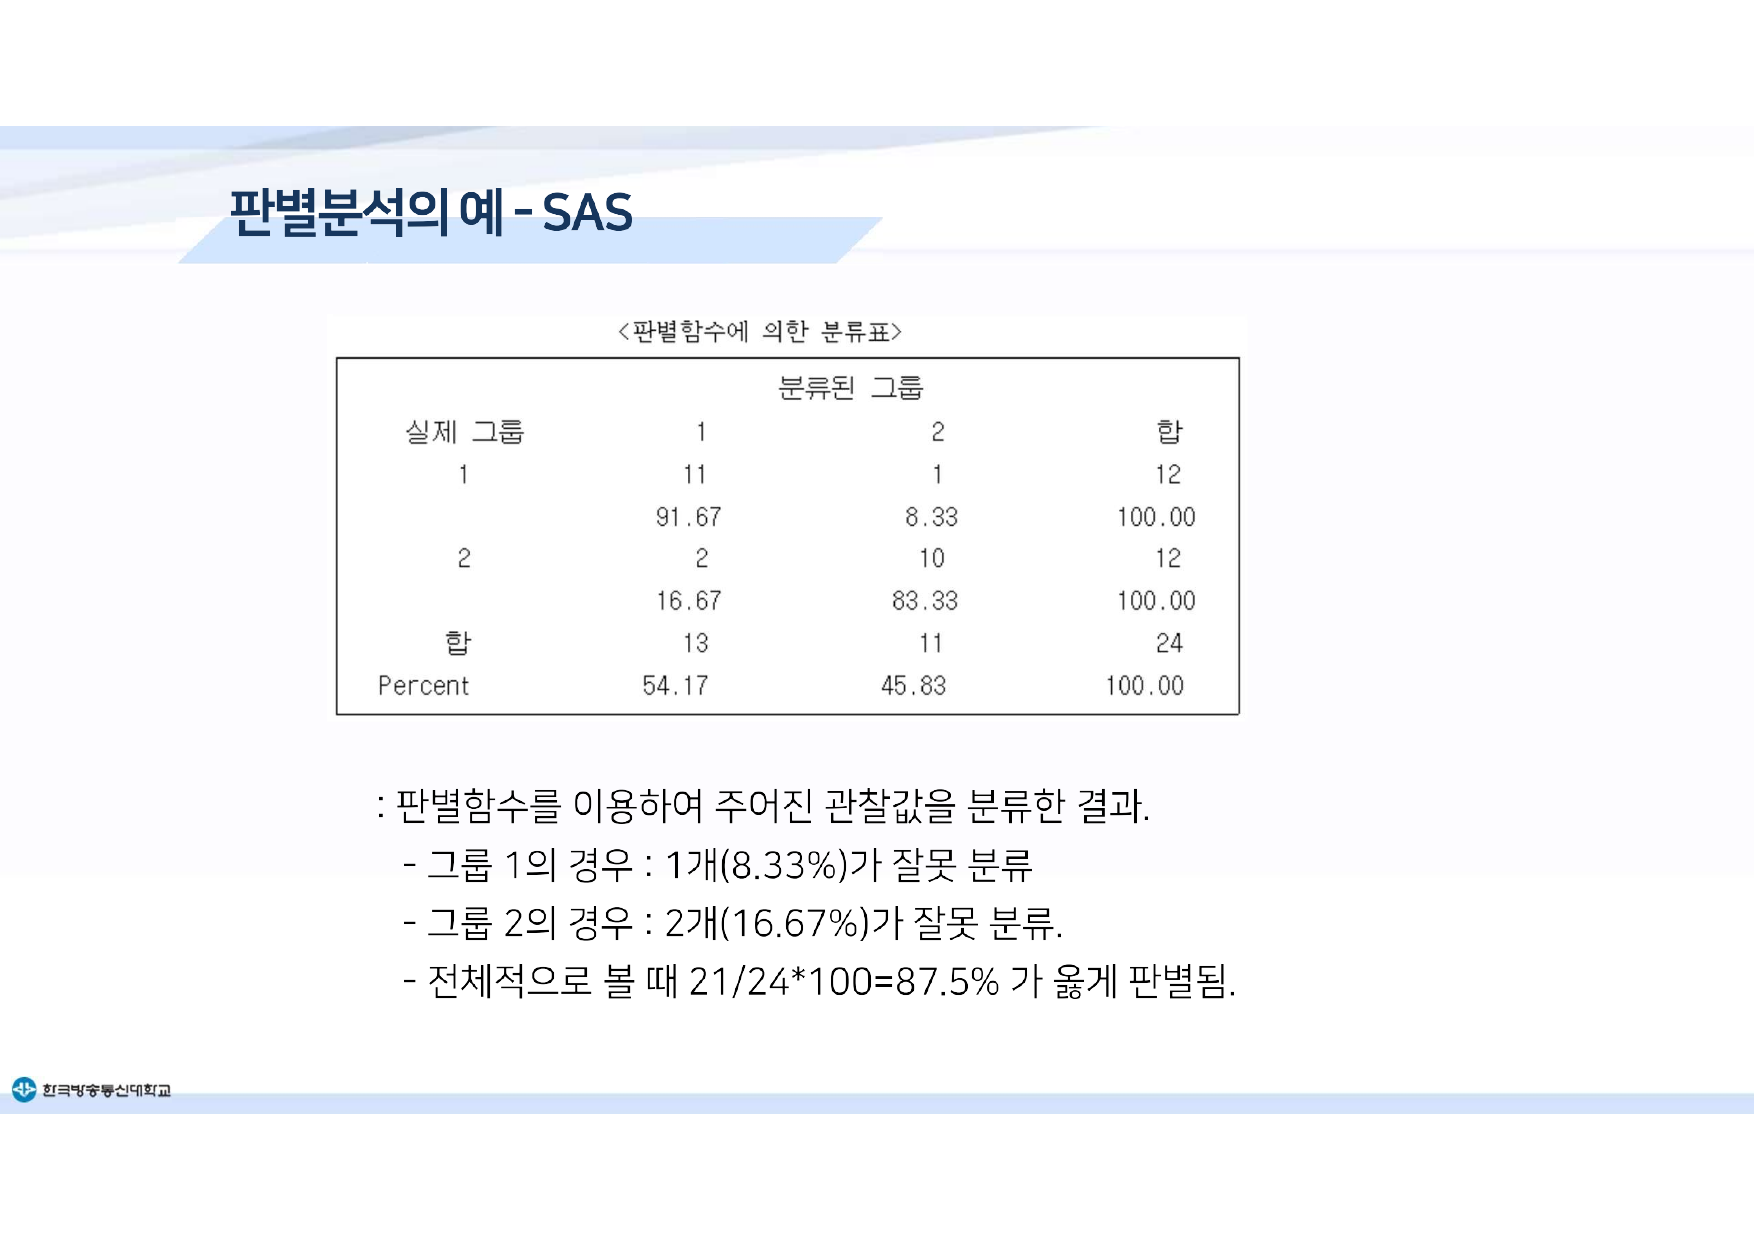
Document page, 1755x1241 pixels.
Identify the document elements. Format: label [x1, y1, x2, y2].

text_box [176, 187, 884, 264]
picture [0, 126, 1754, 1114]
